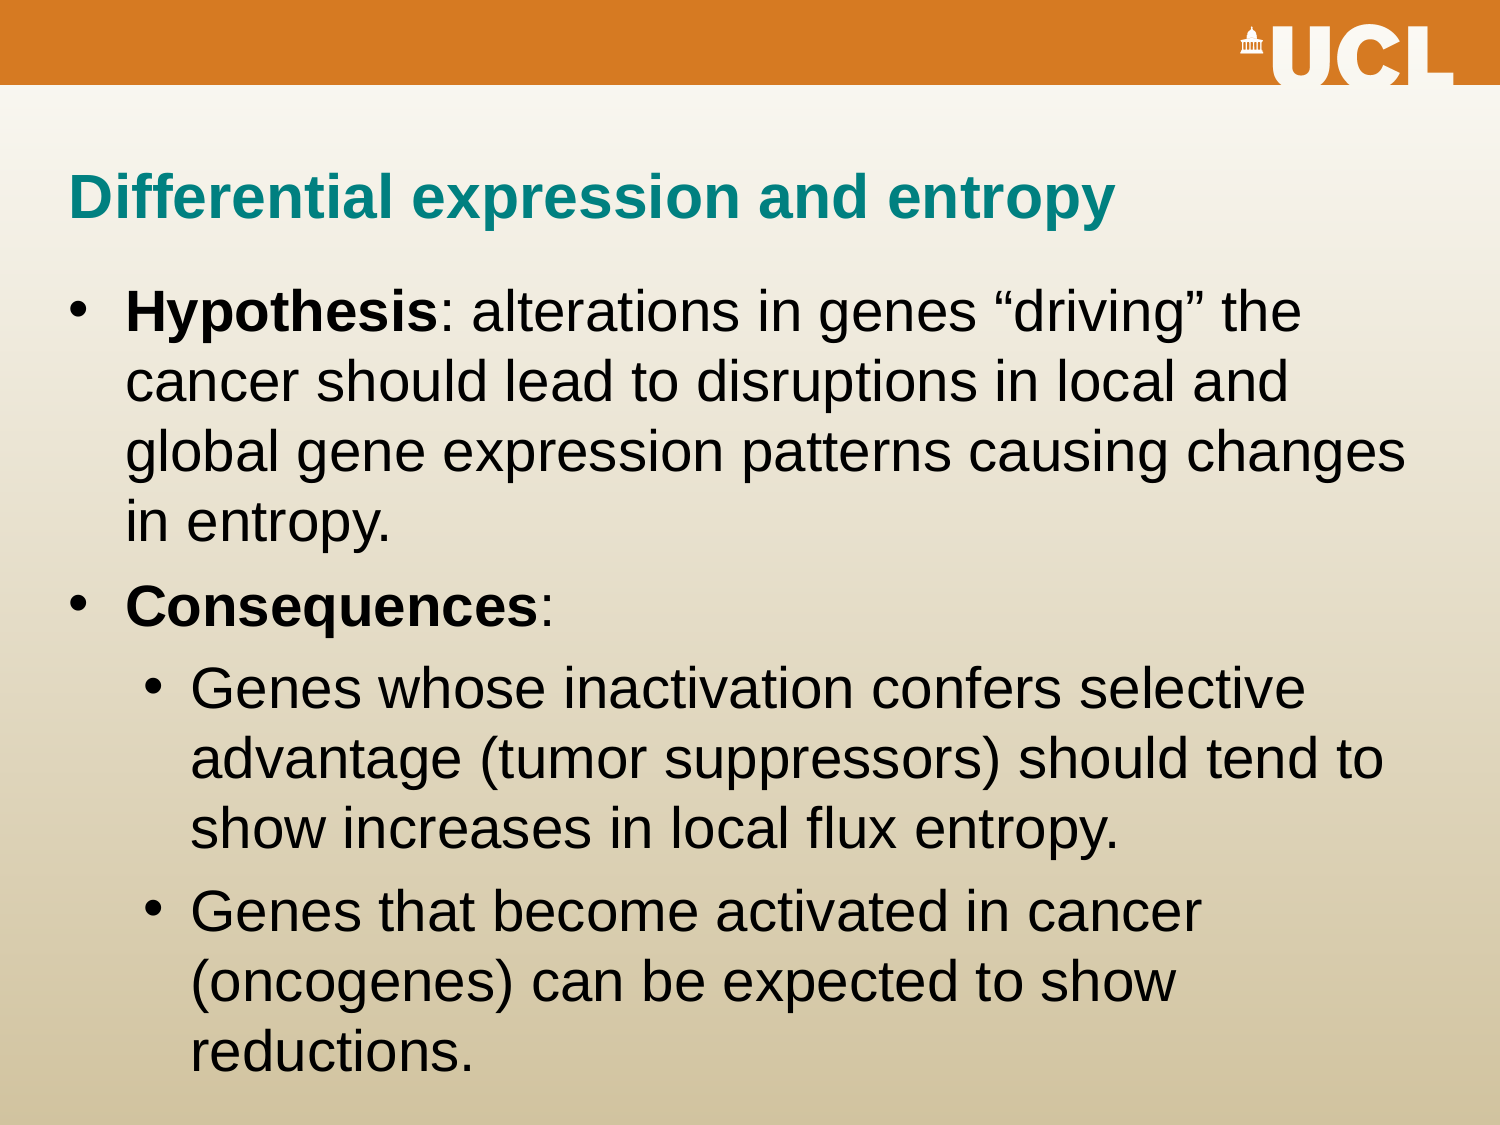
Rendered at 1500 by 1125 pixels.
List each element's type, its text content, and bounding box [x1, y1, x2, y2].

list Hypothesis: alterations in genes “driving” the cancer should lead to disruptions in local and global gene expression patterns causing changes in entropy. Consequences: Genes whose inactivation confers selective advantage (tumor suppressors) should tend to show increases in local flux entropy. Genes that become activated in cancer (oncogenes) can be expected to show reductions. [54, 265, 1447, 1071]
title Differential expression and entropy [54, 148, 1447, 240]
picture [0, 0, 1500, 85]
